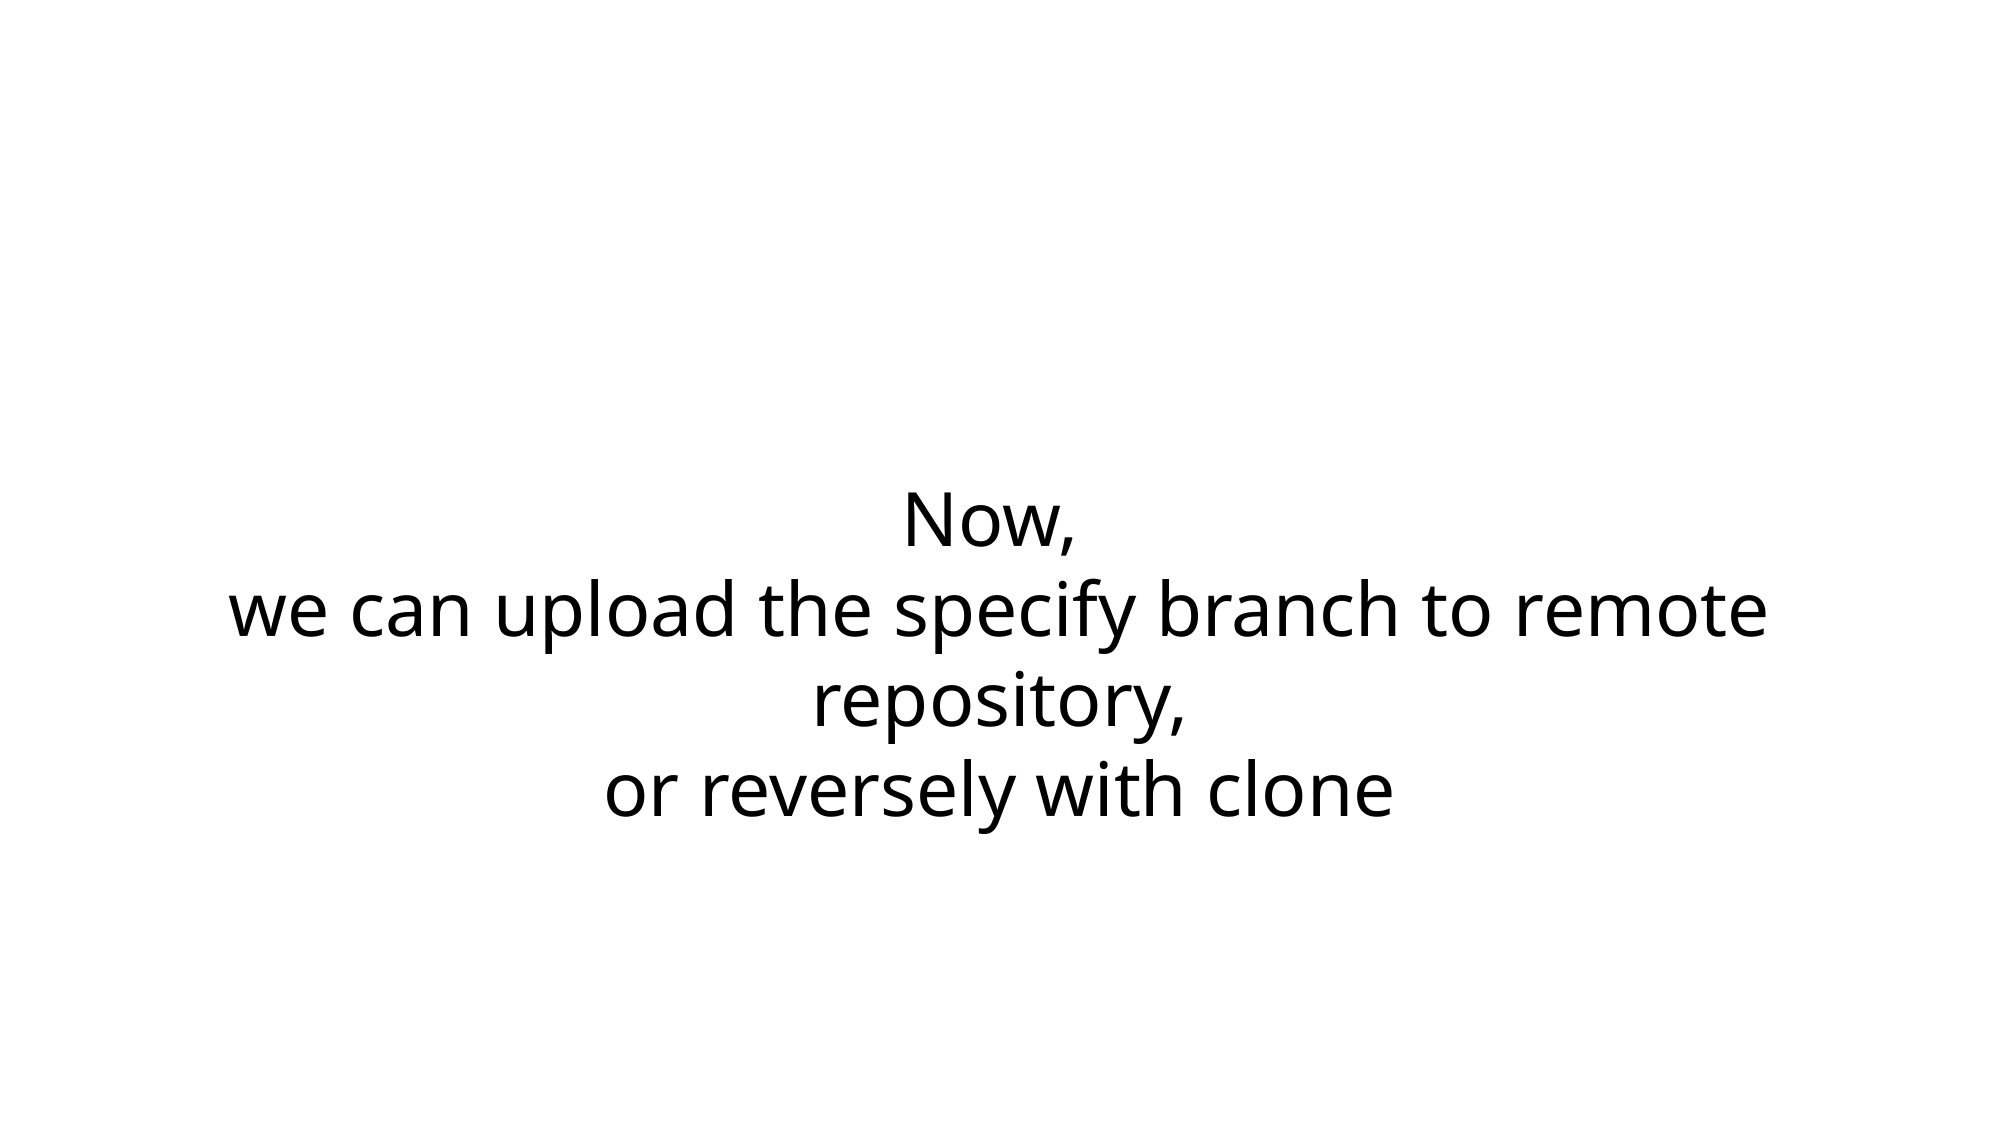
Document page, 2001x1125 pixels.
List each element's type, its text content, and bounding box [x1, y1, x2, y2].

text_box Now, we can upload the specify branch to remote repository, or reversely with clone [55, 463, 1945, 839]
